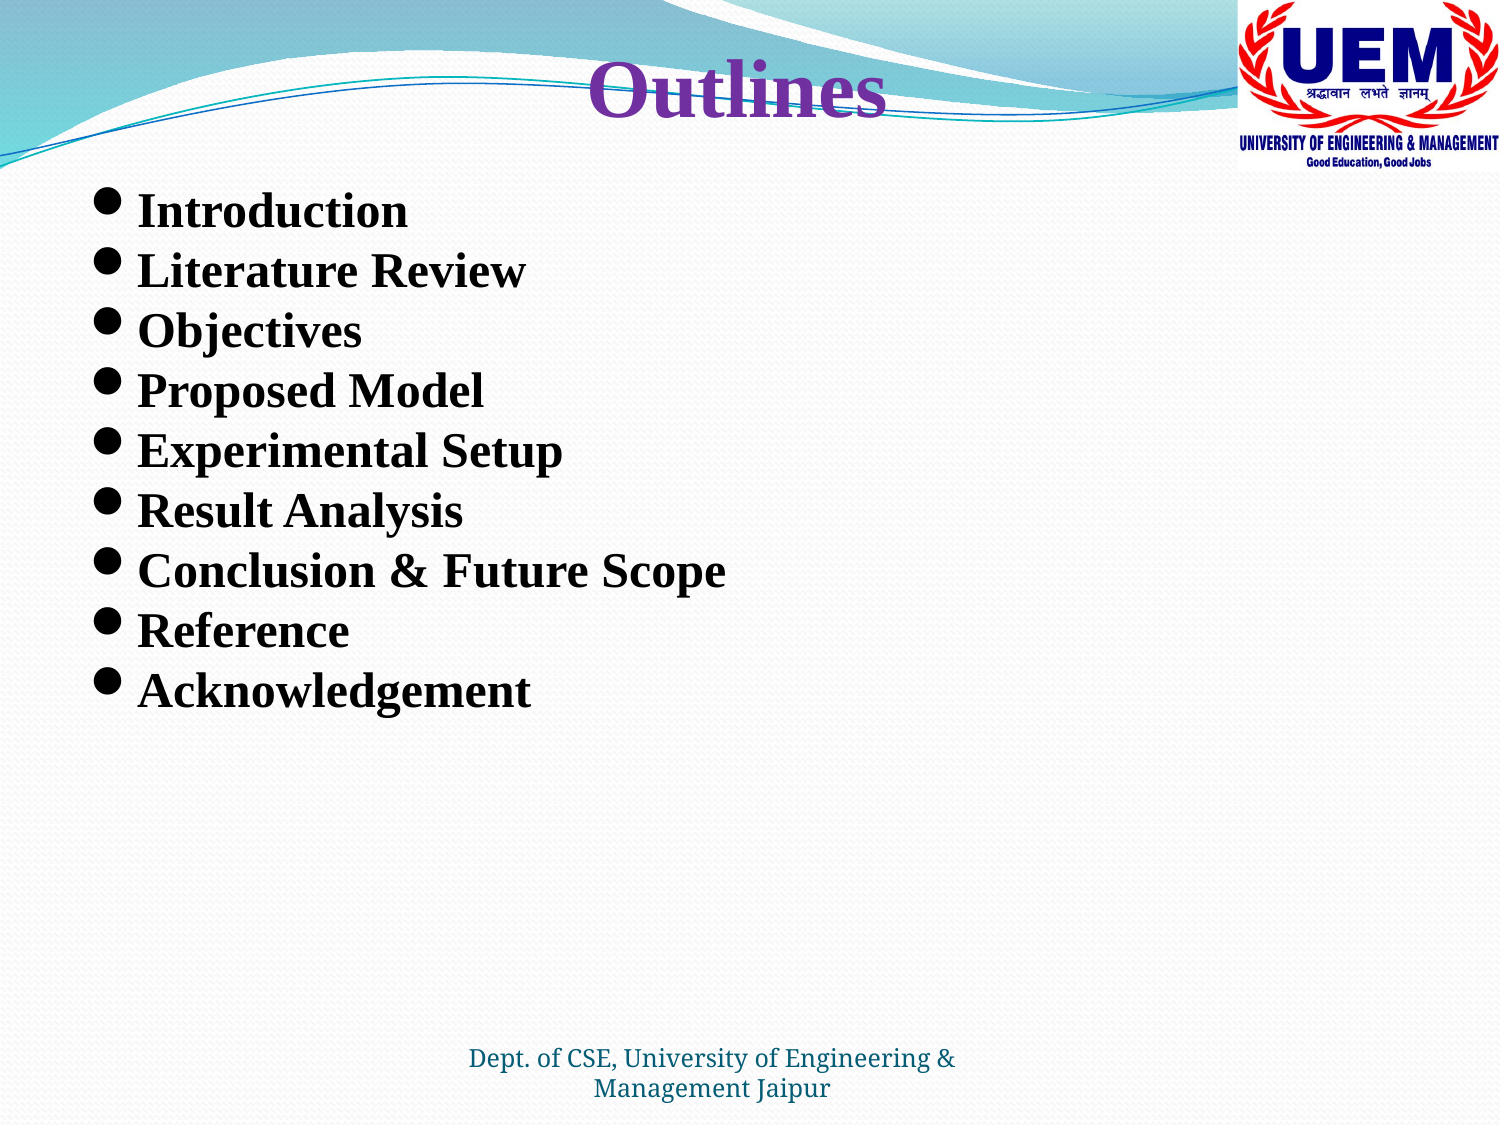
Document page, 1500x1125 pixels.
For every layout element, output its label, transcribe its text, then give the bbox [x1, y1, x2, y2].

picture [1237, 0, 1500, 172]
footer Dept. of CSE, University of Engineering & Management Jaipur [437, 1042, 988, 1103]
text_box Introduction Literature Review Objectives Proposed Model Experimental Setup Result Analysis Conclusion & Future Scope Reference Acknowledgement [75, 169, 1425, 1008]
text_box Outlines [74, 16, 1230, 135]
